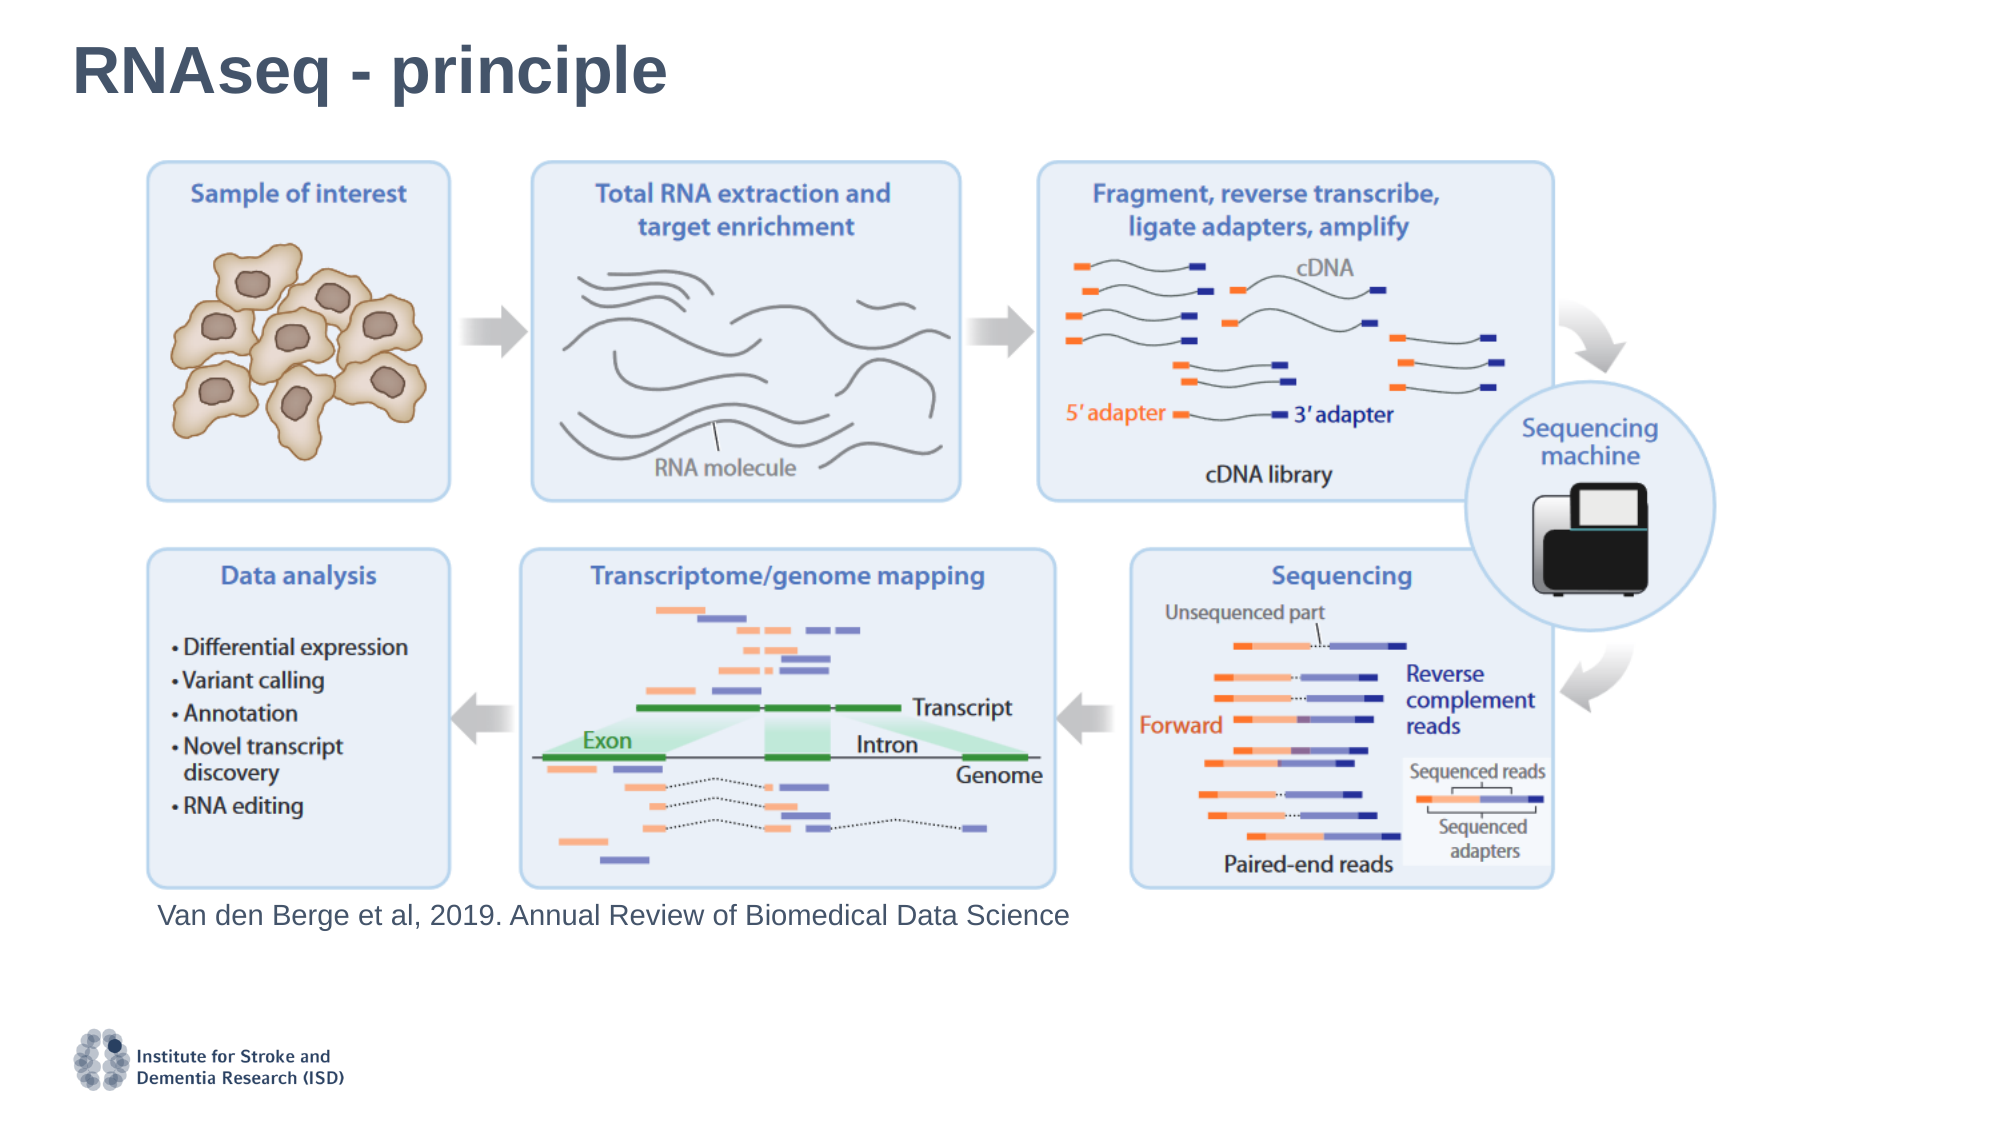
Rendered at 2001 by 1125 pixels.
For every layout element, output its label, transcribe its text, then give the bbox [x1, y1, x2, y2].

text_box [124, 143, 1786, 940]
title RNAseq - principle [72, 36, 1876, 167]
picture [72, 1027, 366, 1091]
